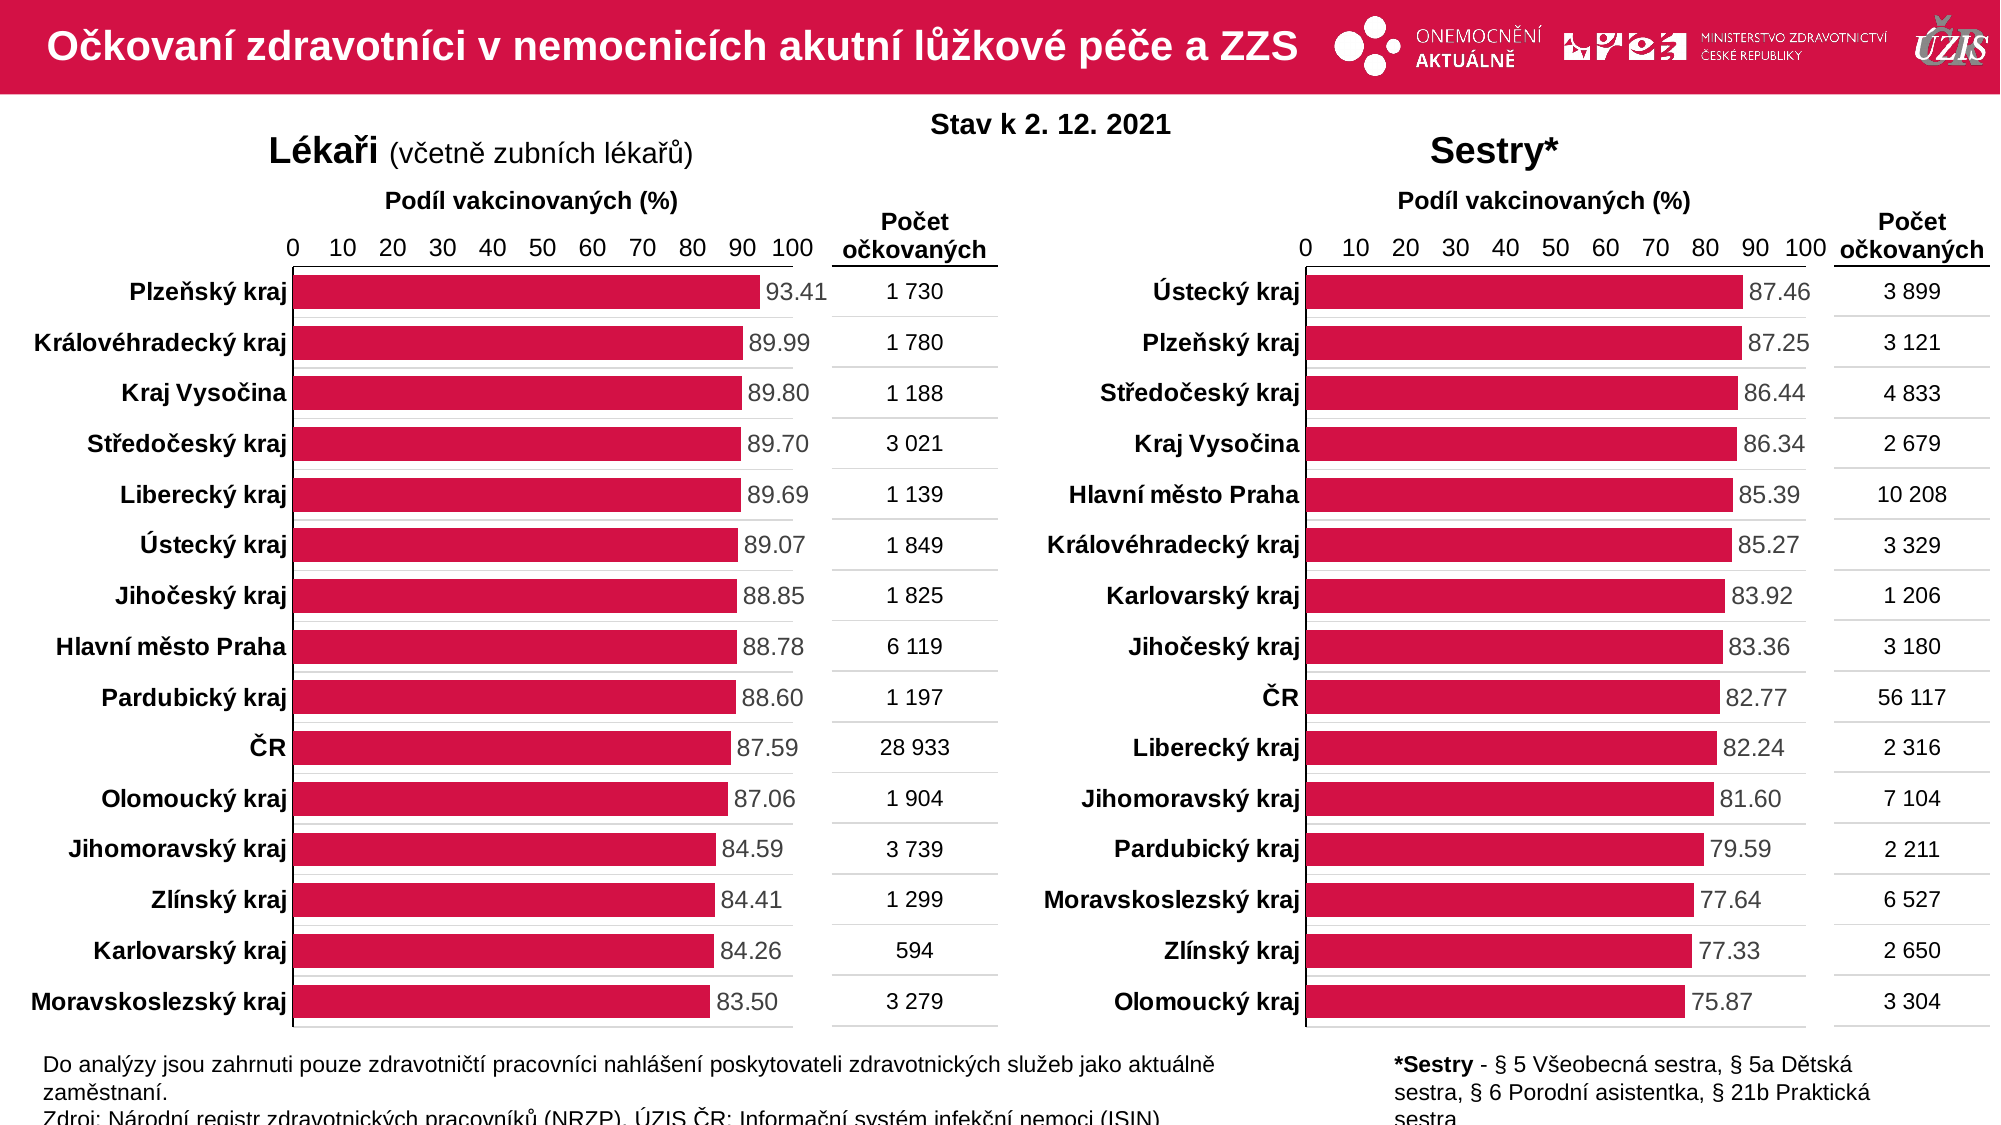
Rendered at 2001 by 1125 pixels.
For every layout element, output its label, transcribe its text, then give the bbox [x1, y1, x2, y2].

table_cell 56 117 [1845, 672, 1990, 721]
table_cell 2 650 [1845, 925, 1990, 974]
table_cell 1 730 [832, 267, 998, 316]
picture [1350, 16, 1542, 76]
table_cell 3 899 [1845, 267, 1990, 315]
chart [1014, 210, 1845, 1050]
table_cell 1 825 [832, 571, 998, 620]
table_cell 1 188 [832, 368, 998, 417]
table_cell 6 119 [832, 621, 998, 670]
table_cell 10 208 [1845, 469, 1990, 518]
text_box Lékaři (včetně zubních lékařů) [43, 118, 919, 179]
table_cell 3 180 [1845, 621, 1990, 670]
title Očkovaní zdravotníci v nemocnicích akutní lůžkové péče a ZZS [31, 0, 1350, 95]
table_cell 4 833 [1845, 368, 1990, 417]
table_cell 3 121 [1845, 317, 1990, 366]
table_cell 1 139 [832, 469, 998, 518]
table_cell 1 197 [832, 672, 998, 721]
text_box Sestry* [1056, 118, 1932, 179]
table_cell 594 [832, 925, 998, 974]
table_header Počet očkovaných [1834, 204, 1990, 265]
table_cell 6 527 [1845, 875, 1990, 924]
text_box Podíl vakcinovaných (%) [271, 179, 793, 210]
table_cell 28 933 [832, 723, 998, 772]
table_cell 1 904 [832, 773, 998, 822]
table_cell 2 679 [1845, 419, 1990, 467]
table_cell 7 104 [1845, 773, 1990, 822]
text_box Podíl vakcinovaných (%) [1284, 179, 1806, 210]
text_box *Sestry - § 5 Všeobecná sestra, § 5a Dětská sestra, § 6 Porodní asistentka, § 21b Praktická sestra [1379, 1042, 1943, 1125]
table_cell 3 329 [1845, 520, 1990, 569]
text_box Stav k 2. 12. 2021 [890, 97, 1221, 148]
table_cell 1 780 [832, 317, 998, 366]
table_cell 1 206 [1845, 571, 1990, 619]
table_cell 3 739 [832, 824, 998, 873]
table_cell 3 279 [832, 976, 998, 1025]
text_box Do analýzy jsou zahrnuti pouze zdravotničtí pracovníci nahlášení poskytovateli zdravotnických služeb jako aktuálně zaměstnaní. Zdroj: Národní registr zdravotnických pracovníků (NRZP), ÚZIS ČR; Informační systém infekční nemoci (ISIN) [28, 1042, 1358, 1125]
table_cell 2 211 [1845, 824, 1990, 873]
table_header Počet očkovaných [832, 204, 998, 265]
picture [1915, 15, 1989, 66]
table_cell 1 299 [832, 875, 998, 924]
table_cell 3 021 [832, 419, 998, 468]
table_cell 2 316 [1845, 723, 1990, 771]
chart [1, 210, 832, 1050]
table_cell 1 849 [832, 520, 998, 569]
table_cell 3 304 [1845, 976, 1990, 1025]
picture [1563, 31, 1888, 60]
